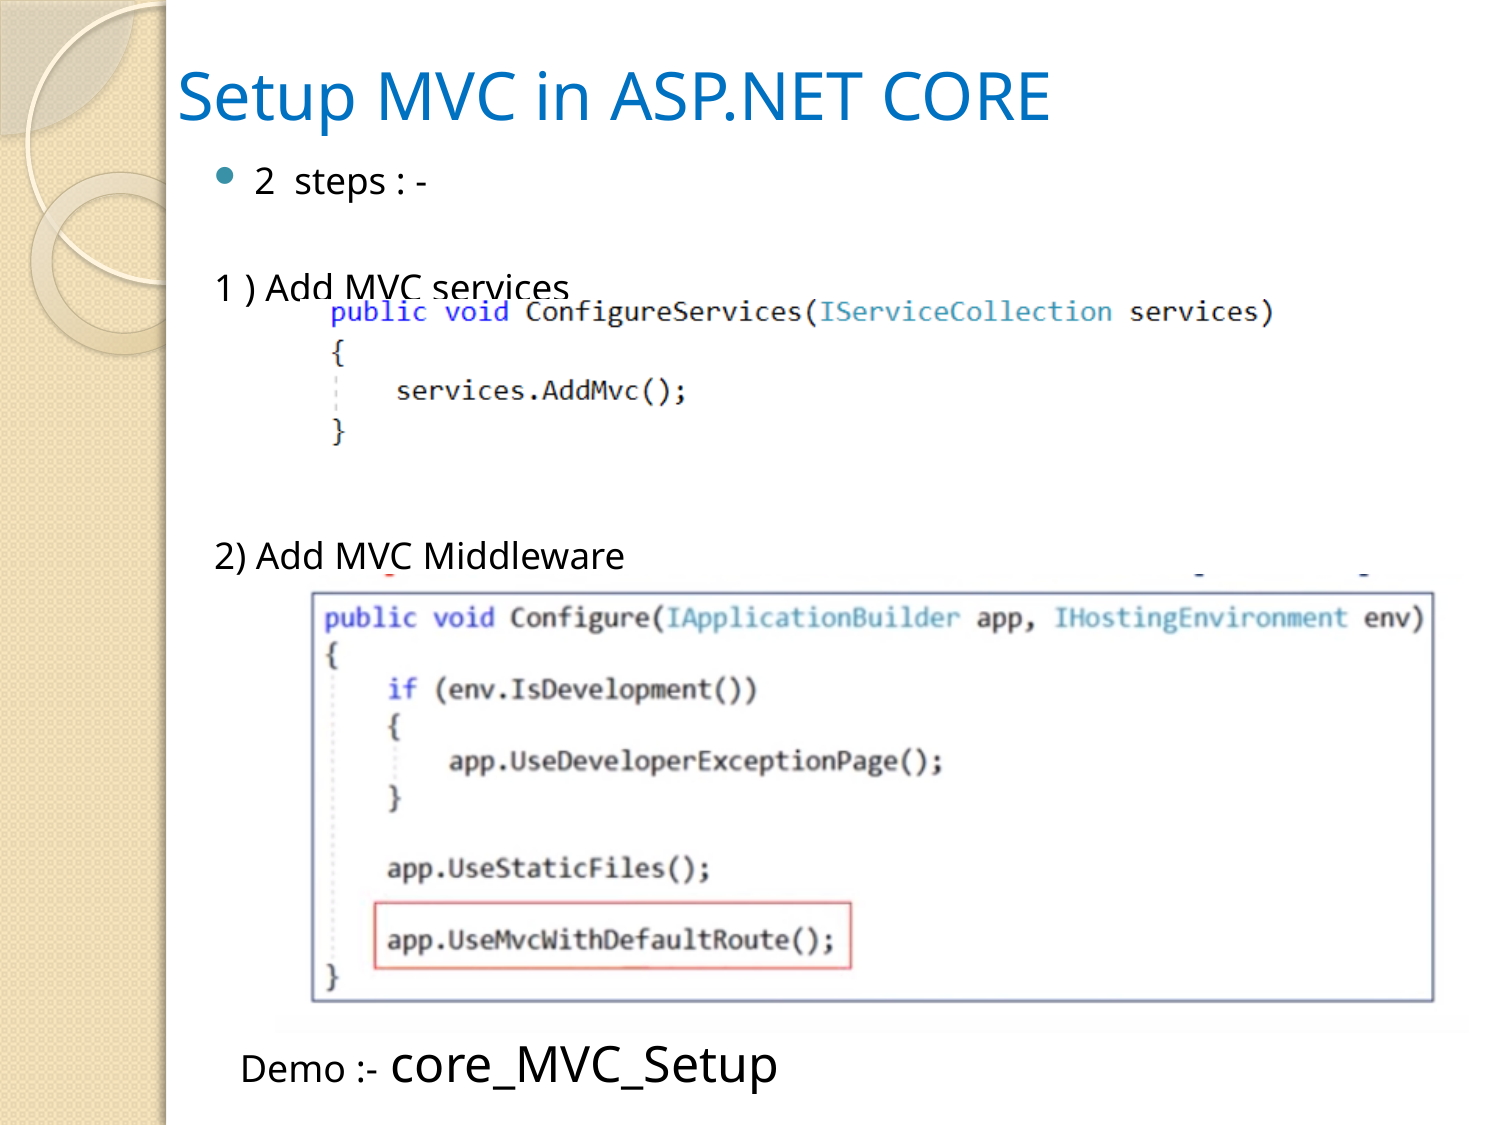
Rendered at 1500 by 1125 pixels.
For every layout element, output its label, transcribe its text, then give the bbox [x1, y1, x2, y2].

title Setup MVC in ASP.NET CORE [162, 0, 1393, 188]
picture [299, 299, 1290, 471]
picture [274, 574, 1469, 1033]
list 2 steps : - 1 ) Add MVC services 2) Add MVC Middleware [187, 149, 1418, 588]
text_box Demo :- core_MVC_Setup [224, 1024, 888, 1100]
